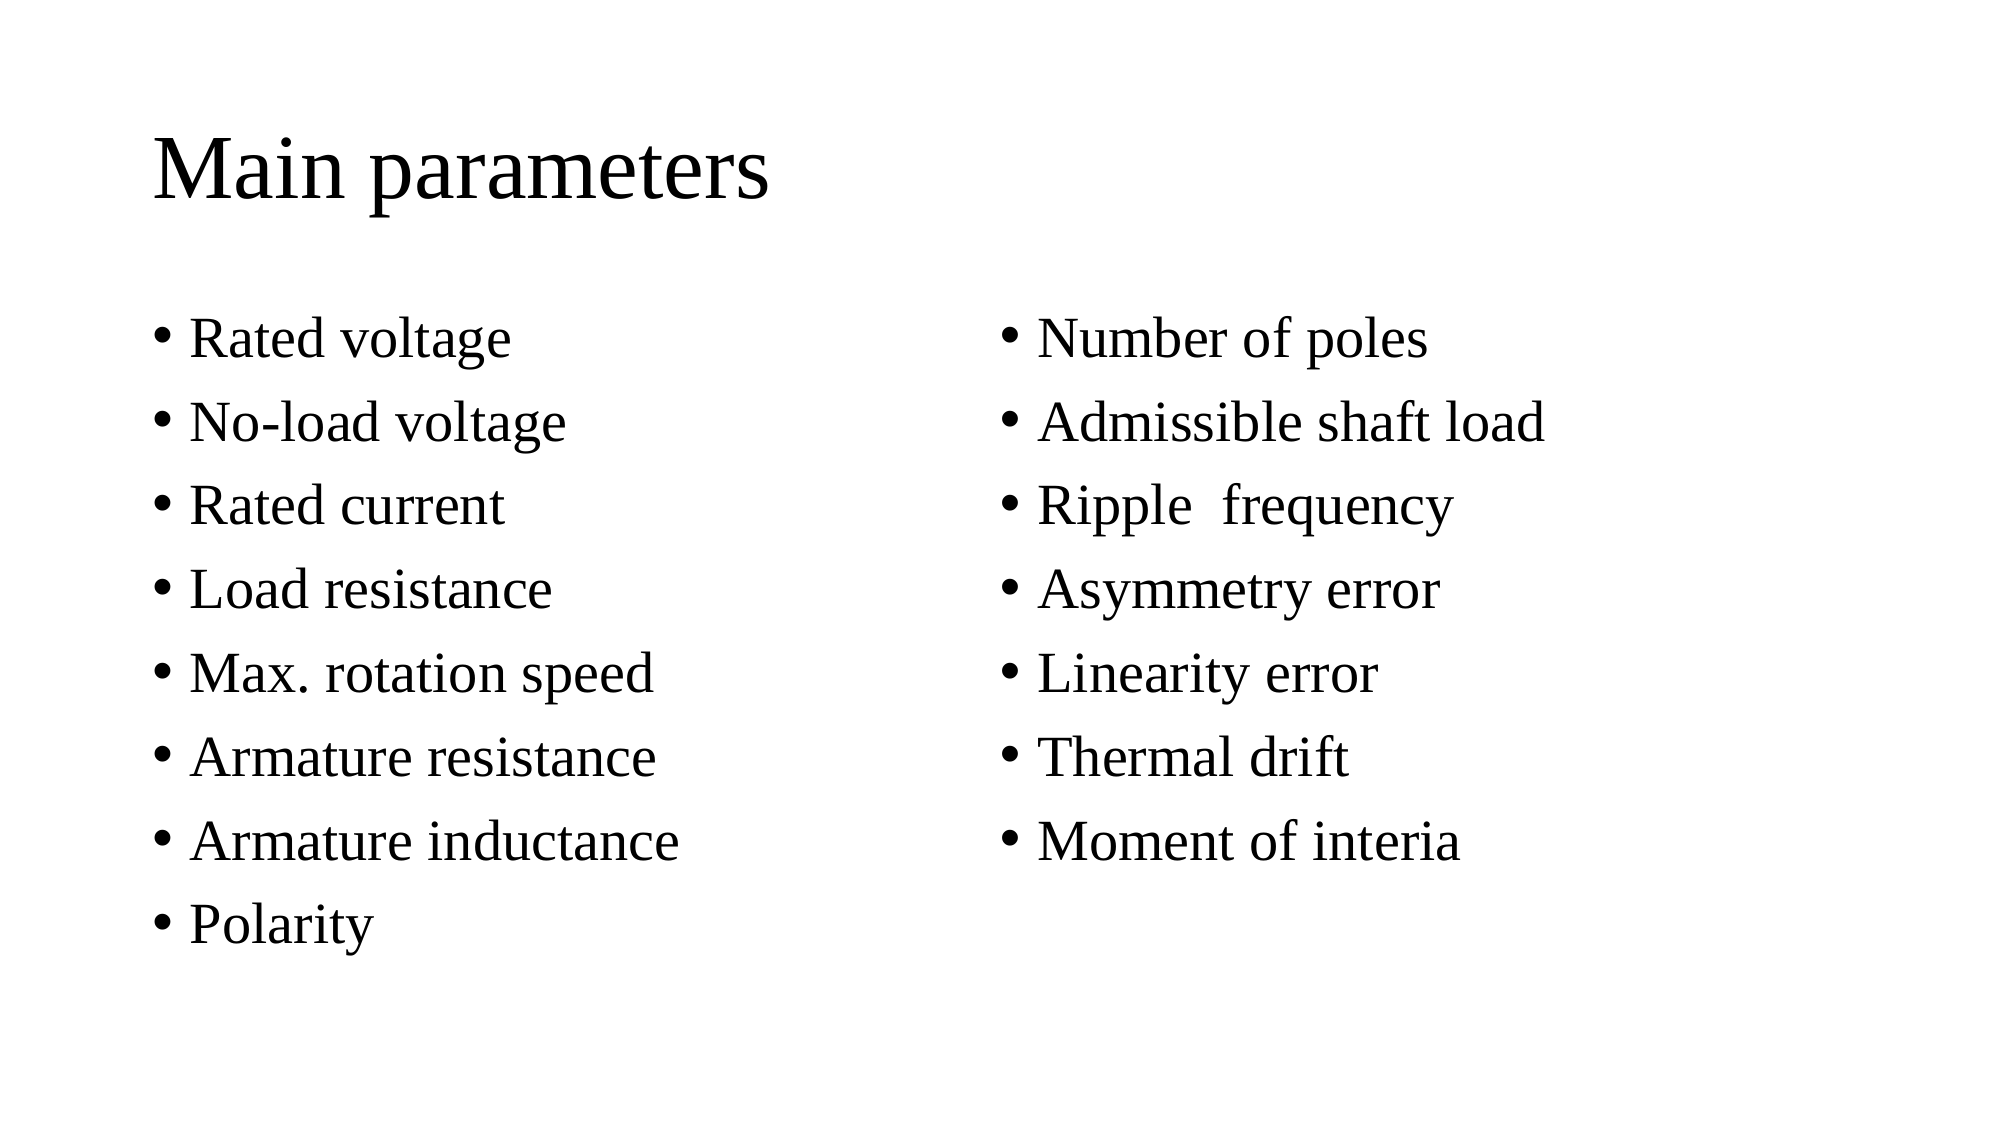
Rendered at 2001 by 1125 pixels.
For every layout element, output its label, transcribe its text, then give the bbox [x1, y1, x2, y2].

list Rated voltage No-load voltage Rated current Load resistance Max. rotation speed Armature resistance Armature inductance Polarity Number of poles Admissible shaft load Ripple frequency Asymmetry error Linearity error Thermal drift Moment of interia [137, 299, 1863, 1014]
title Main parameters [137, 59, 1863, 278]
